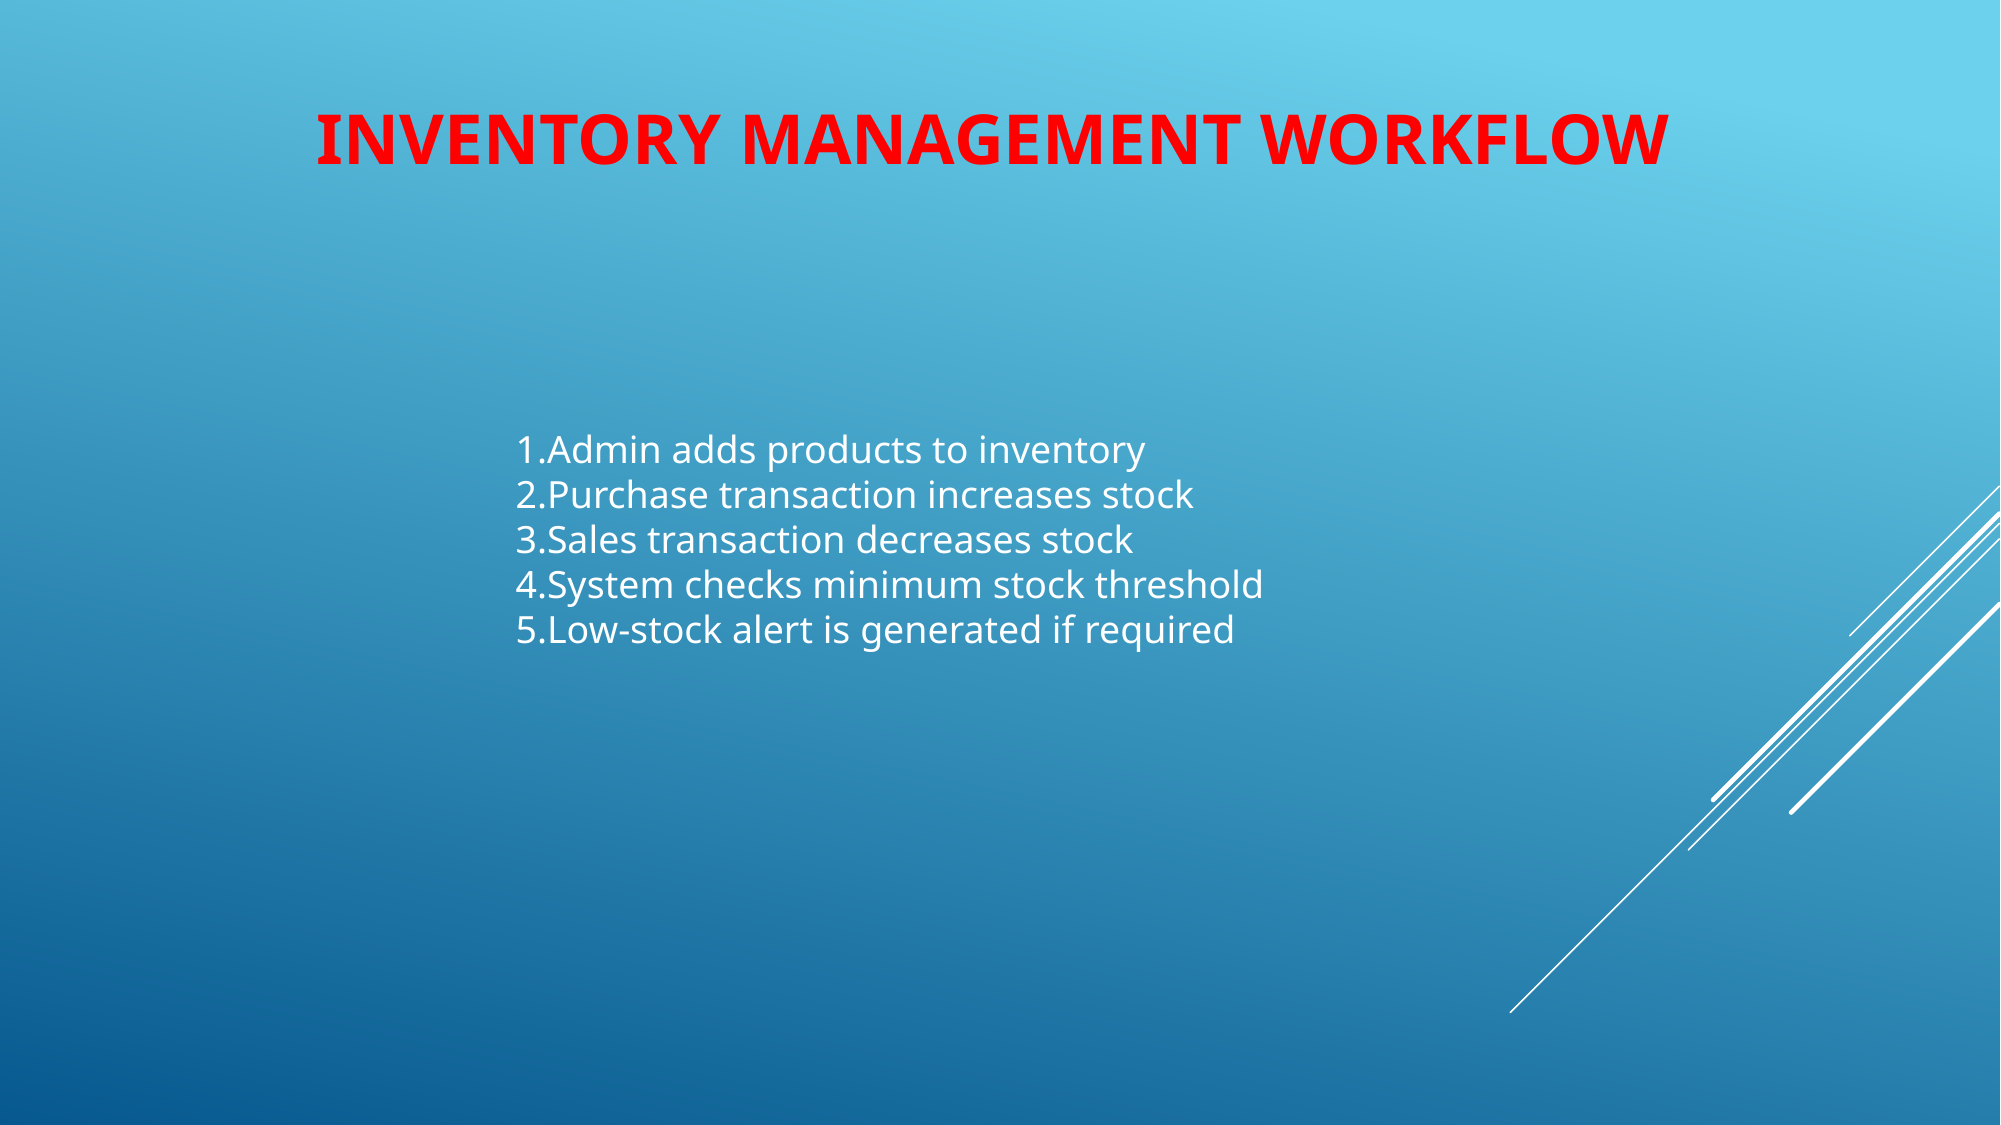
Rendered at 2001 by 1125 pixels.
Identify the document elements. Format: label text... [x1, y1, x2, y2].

title Inventory Management Workflow [301, 54, 1702, 302]
text_box Admin adds products to inventory Purchase transaction increases stock Sales transaction decreases stock System checks minimum stock threshold Low-stock alert is generated if required [500, 418, 1503, 659]
